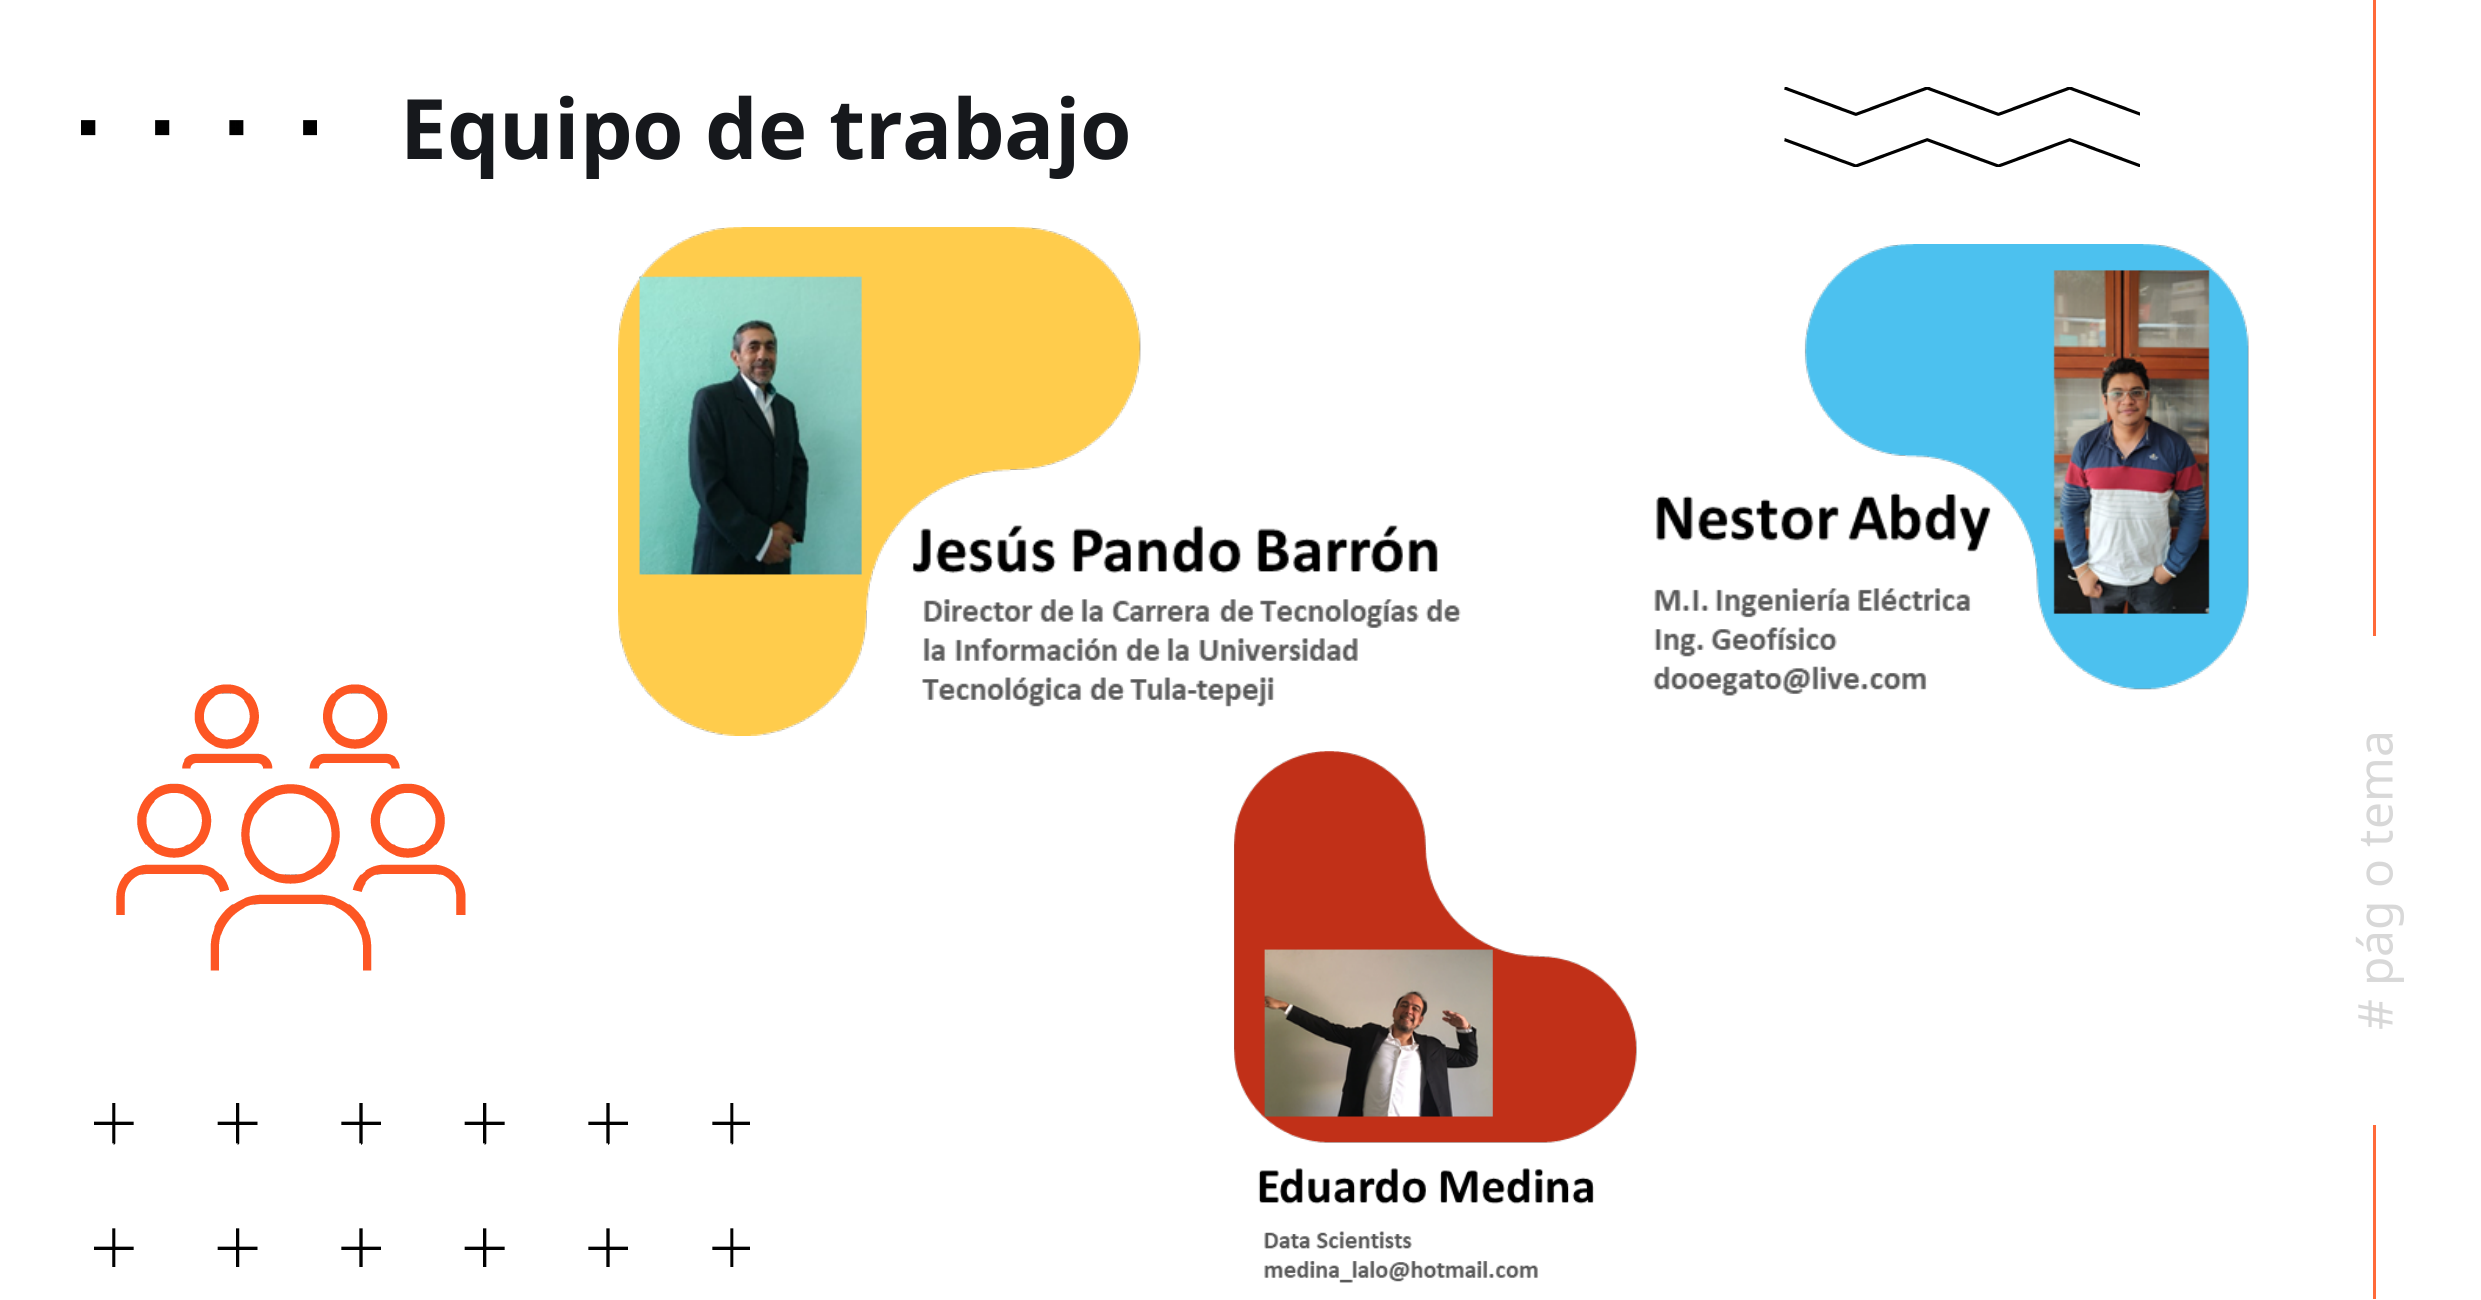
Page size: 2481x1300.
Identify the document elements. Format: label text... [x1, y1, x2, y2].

picture [81, 116, 317, 138]
picture [93, 633, 486, 1026]
text_box Equipo de trabajo [376, 67, 1889, 186]
text_box # pág o tema [2320, 633, 2429, 1128]
picture [1613, 244, 2250, 719]
picture [1784, 86, 2140, 167]
picture [94, 1103, 751, 1267]
picture [1173, 750, 1687, 1300]
picture [618, 227, 1490, 736]
